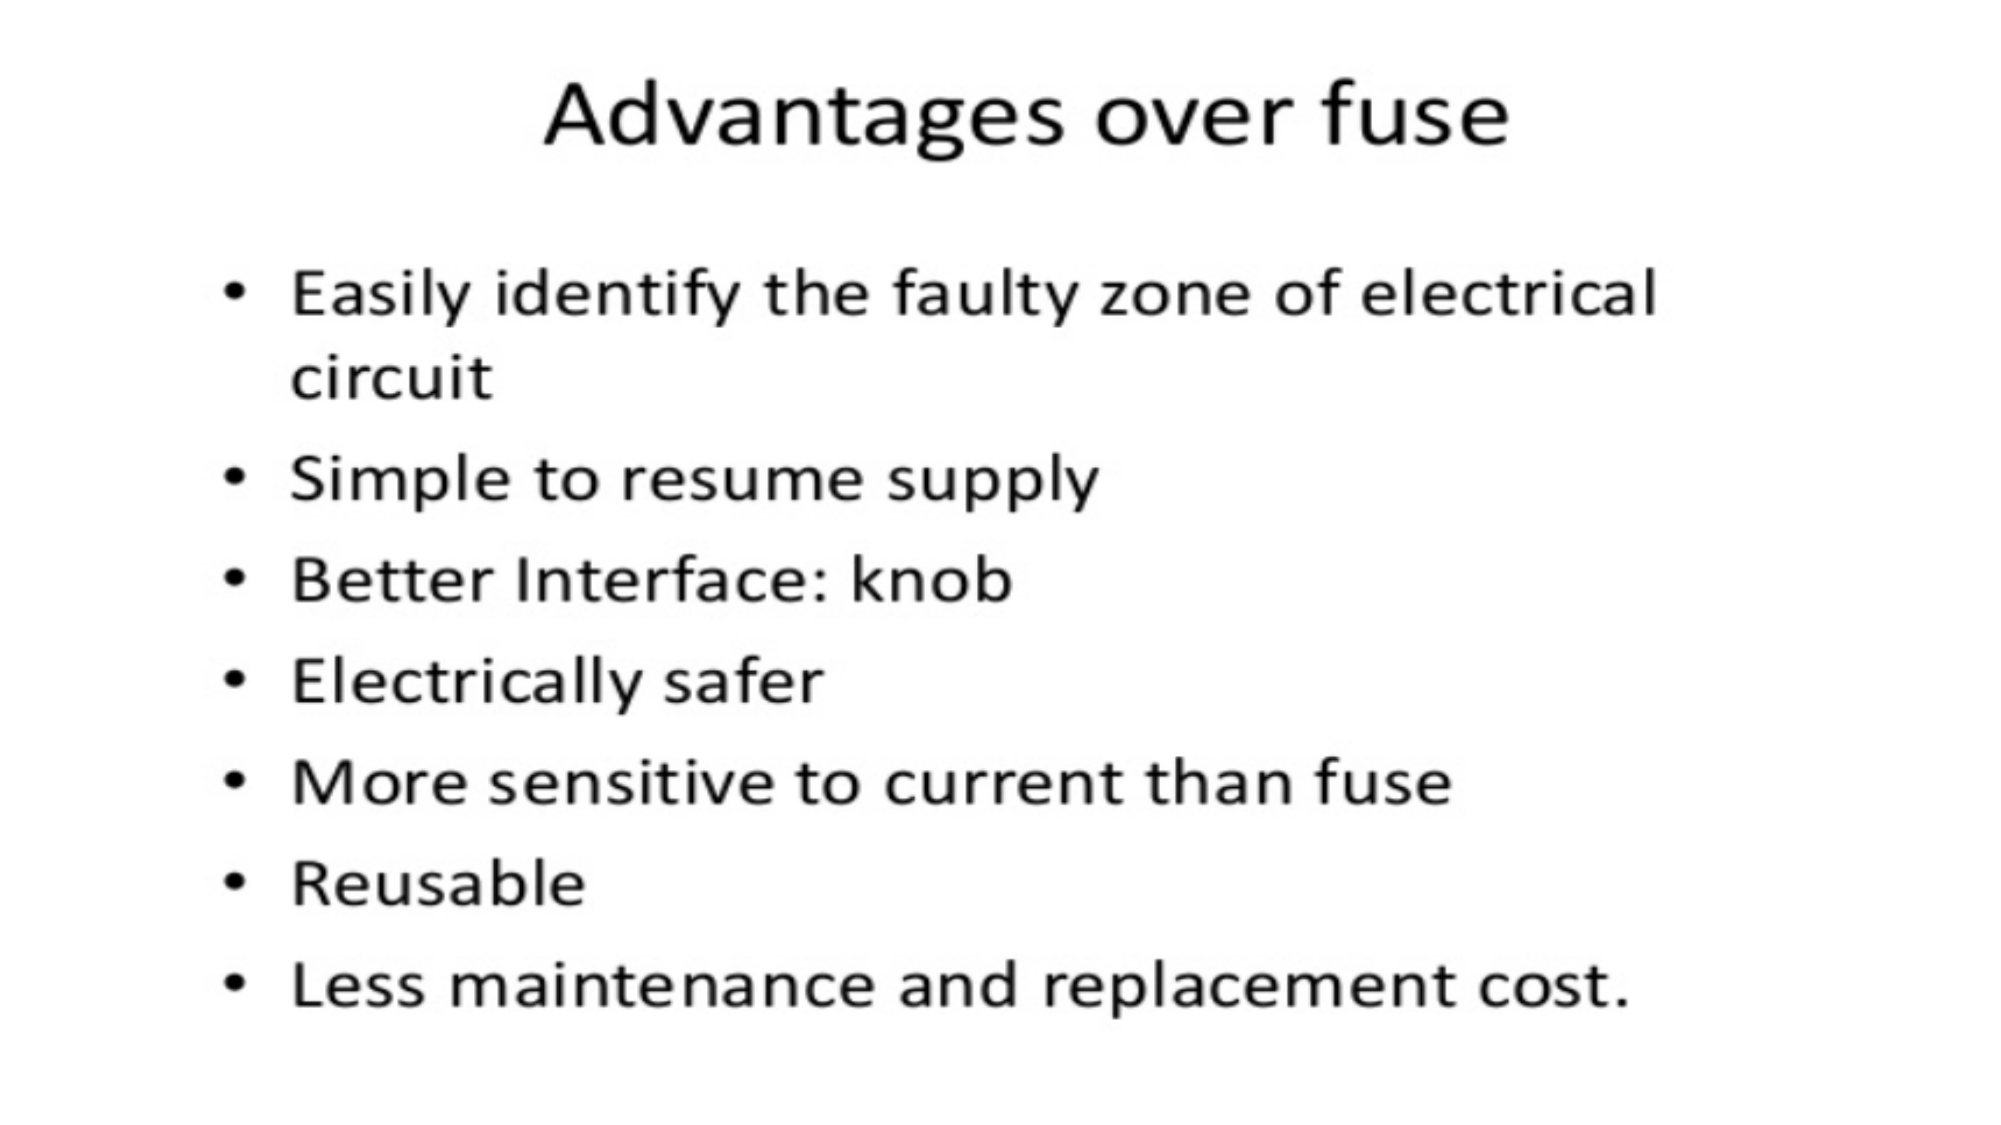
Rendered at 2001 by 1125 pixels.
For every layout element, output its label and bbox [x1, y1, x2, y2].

list [154, 29, 1854, 1084]
